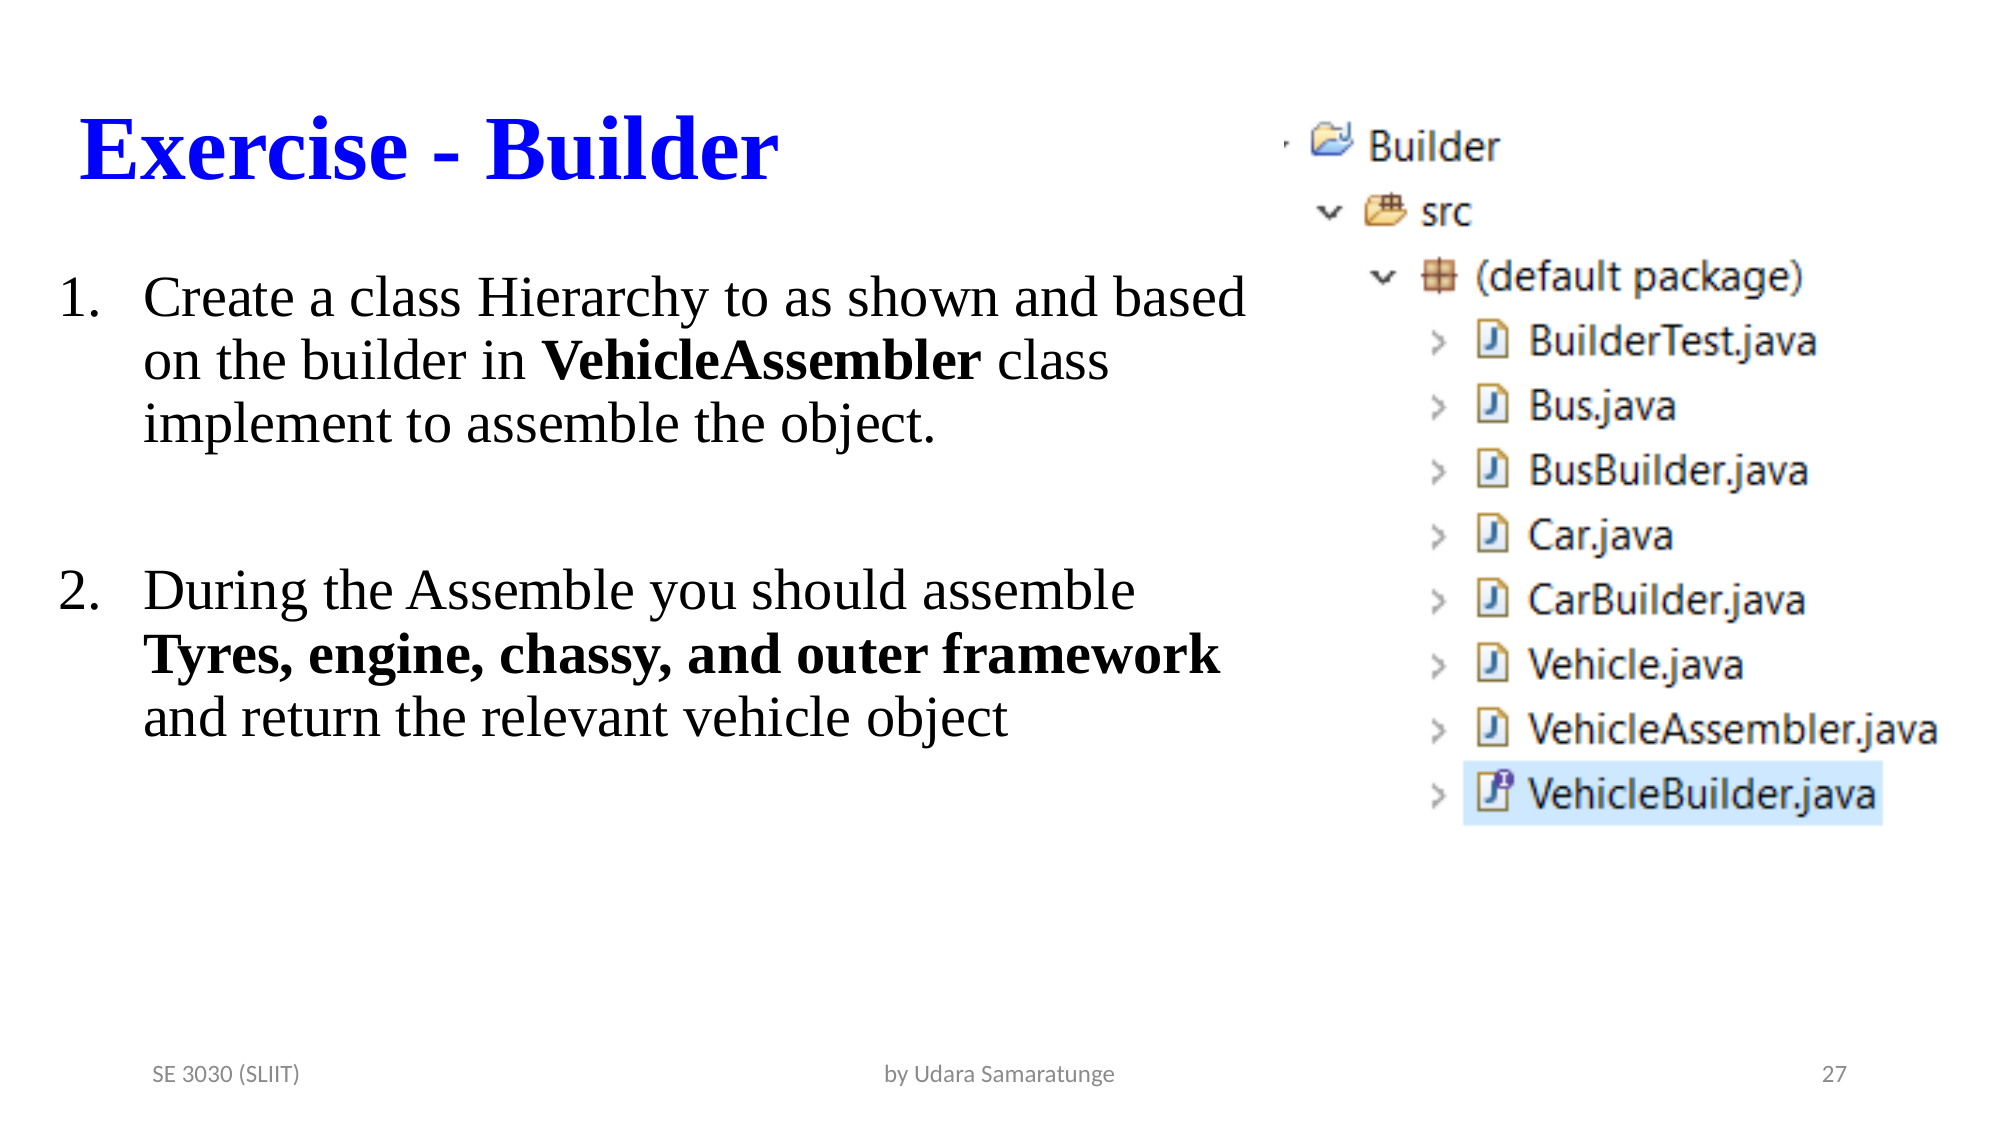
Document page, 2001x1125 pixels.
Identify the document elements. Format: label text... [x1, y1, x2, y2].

footer by Udara Samaratunge [662, 1042, 1338, 1103]
slide_number SE 3030 (SLIIT) [137, 1042, 588, 1103]
list Create a class Hierarchy to as shown and based on the builder in VehicleAssembler class implement to assemble the object. During the Assemble you should assemble Tyres, engine, chassy, and outer framework and return the relevant vehicle object [43, 258, 1285, 973]
picture [1284, 117, 1957, 832]
slide_number 27 [1412, 1042, 1863, 1103]
title Exercise - Builder [64, 41, 1790, 258]
